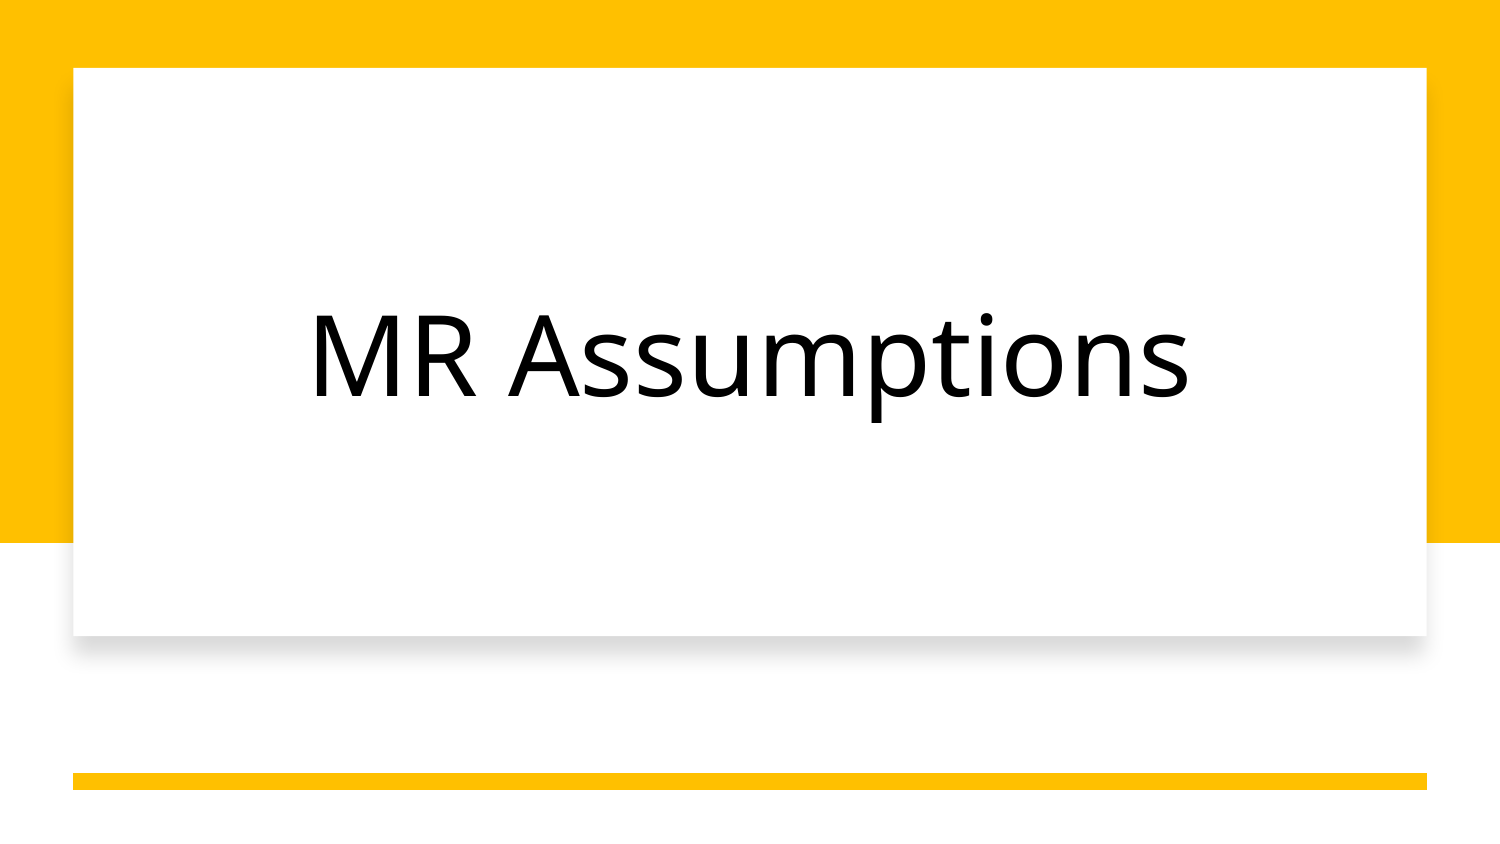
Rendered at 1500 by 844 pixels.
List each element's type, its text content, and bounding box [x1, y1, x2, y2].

text_box [0, 0, 1500, 544]
text_box [0, 544, 1500, 844]
title MR Assumptions [187, 159, 1313, 562]
text_box [72, 67, 1428, 637]
